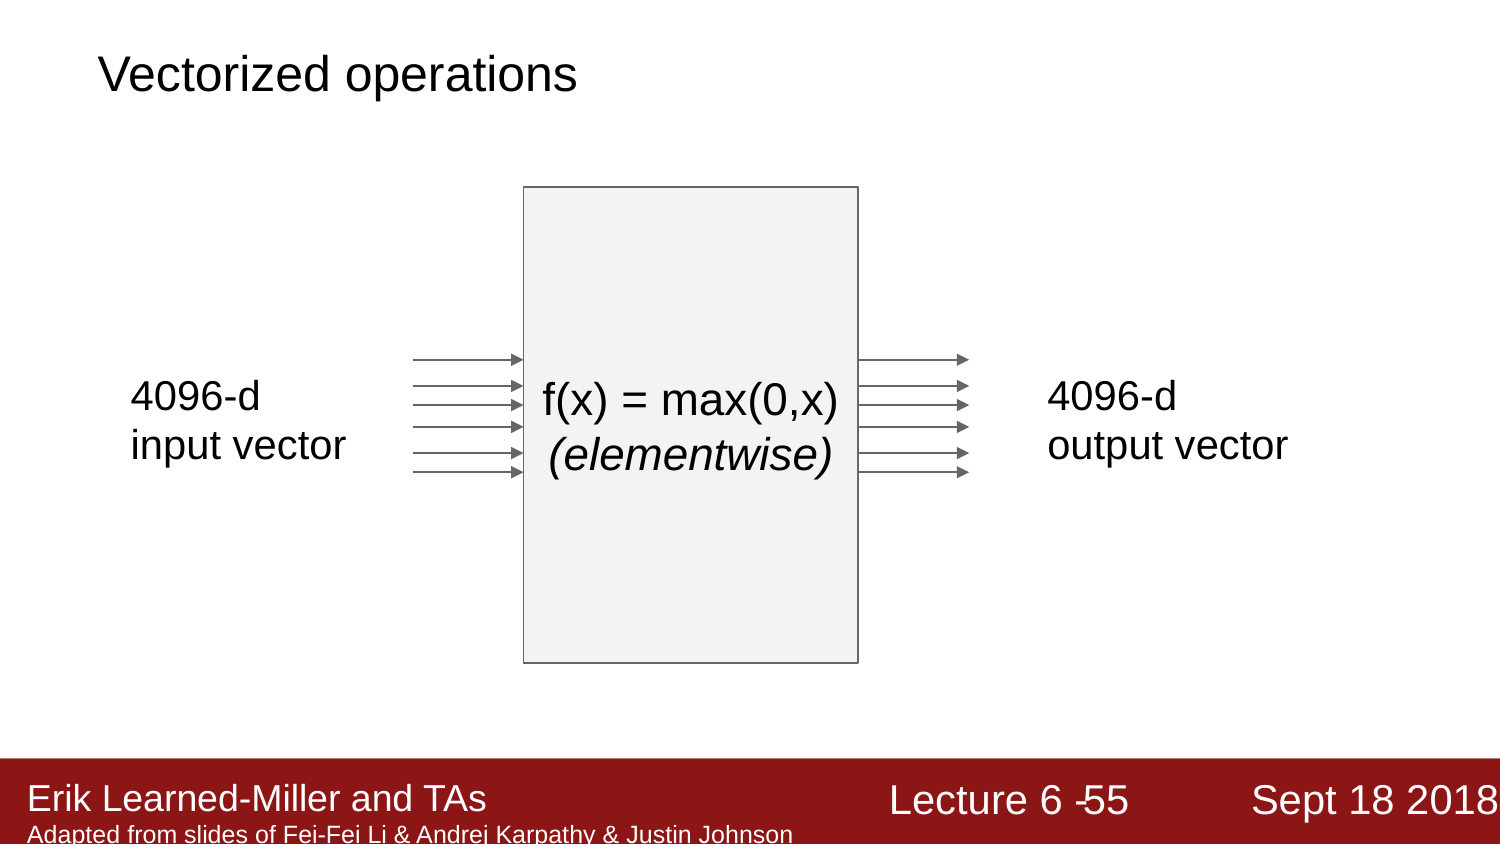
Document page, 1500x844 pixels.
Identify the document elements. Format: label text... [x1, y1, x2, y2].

slide_number ‹#› [1054, 765, 1145, 831]
text_box 4096-d input vector [115, 353, 515, 431]
text_box 4096-d output vector [1032, 353, 1342, 431]
text_box f(x) = max(0,x) (elementwise) [523, 187, 859, 663]
text_box Vectorized operations [82, 26, 1275, 119]
